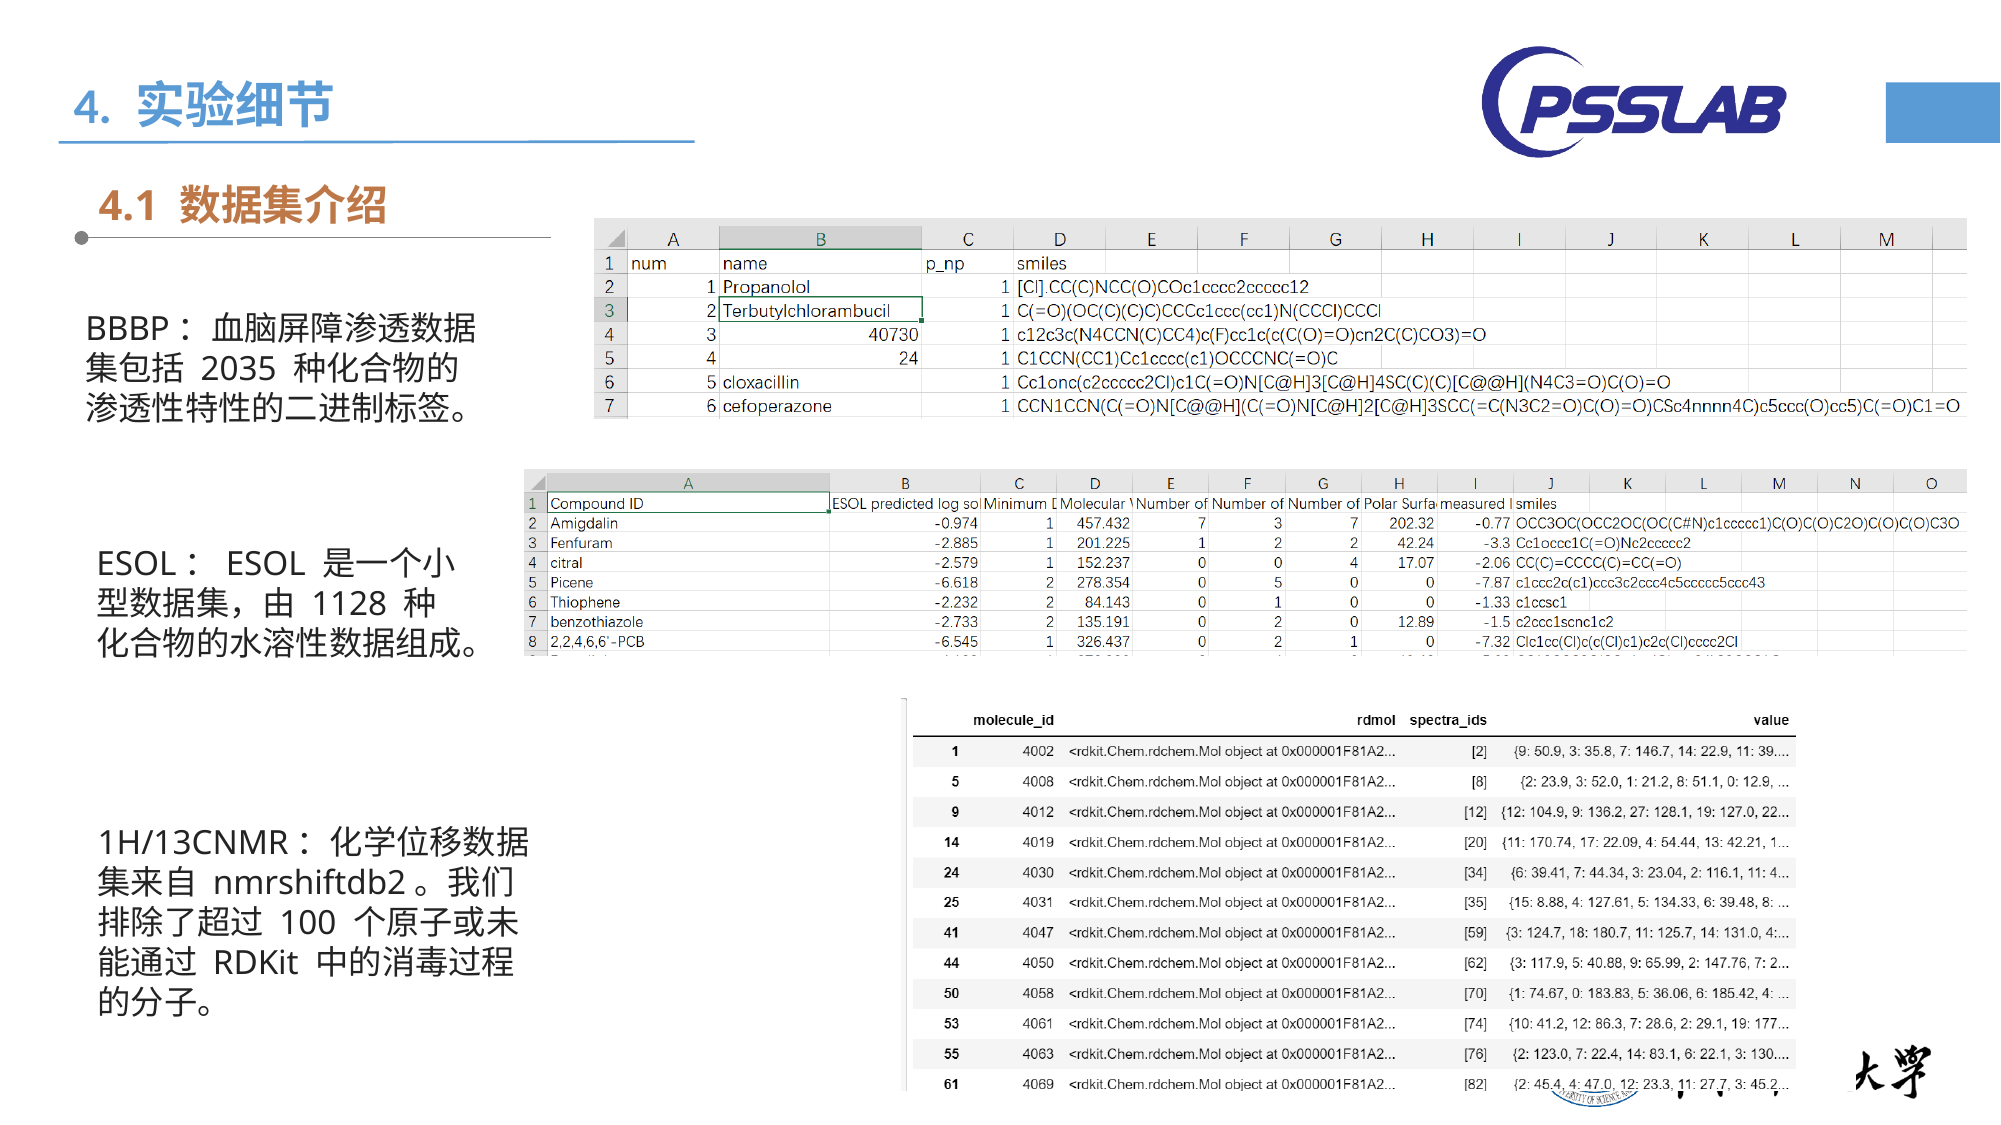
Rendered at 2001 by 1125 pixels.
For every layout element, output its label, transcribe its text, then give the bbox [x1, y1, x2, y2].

text_box 4. 实验细节 [58, 65, 730, 141]
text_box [74, 230, 552, 245]
picture [900, 698, 1856, 1091]
text_box ESOL：ESOL 是一个小型数据集，由 1128 种化合物的水溶性数据组成。 [81, 495, 483, 670]
text_box [1885, 81, 2000, 144]
picture [594, 217, 1967, 419]
picture [1453, 34, 1813, 164]
text_box 4.1 数据集介绍 [83, 171, 459, 230]
text_box 1H/13CNMR：化学位移数据集来自 nmrshiftdb2。我们排除了超过 100 个原子或未能通过 RDKit 中的消毒过程的分子。 [82, 768, 554, 1029]
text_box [1535, 1027, 1943, 1112]
picture [524, 469, 1967, 656]
text_box BBBP：血脑屏障渗透数据集包括 2035 种化合物的渗透性特性的二进制标签。 [70, 255, 502, 435]
